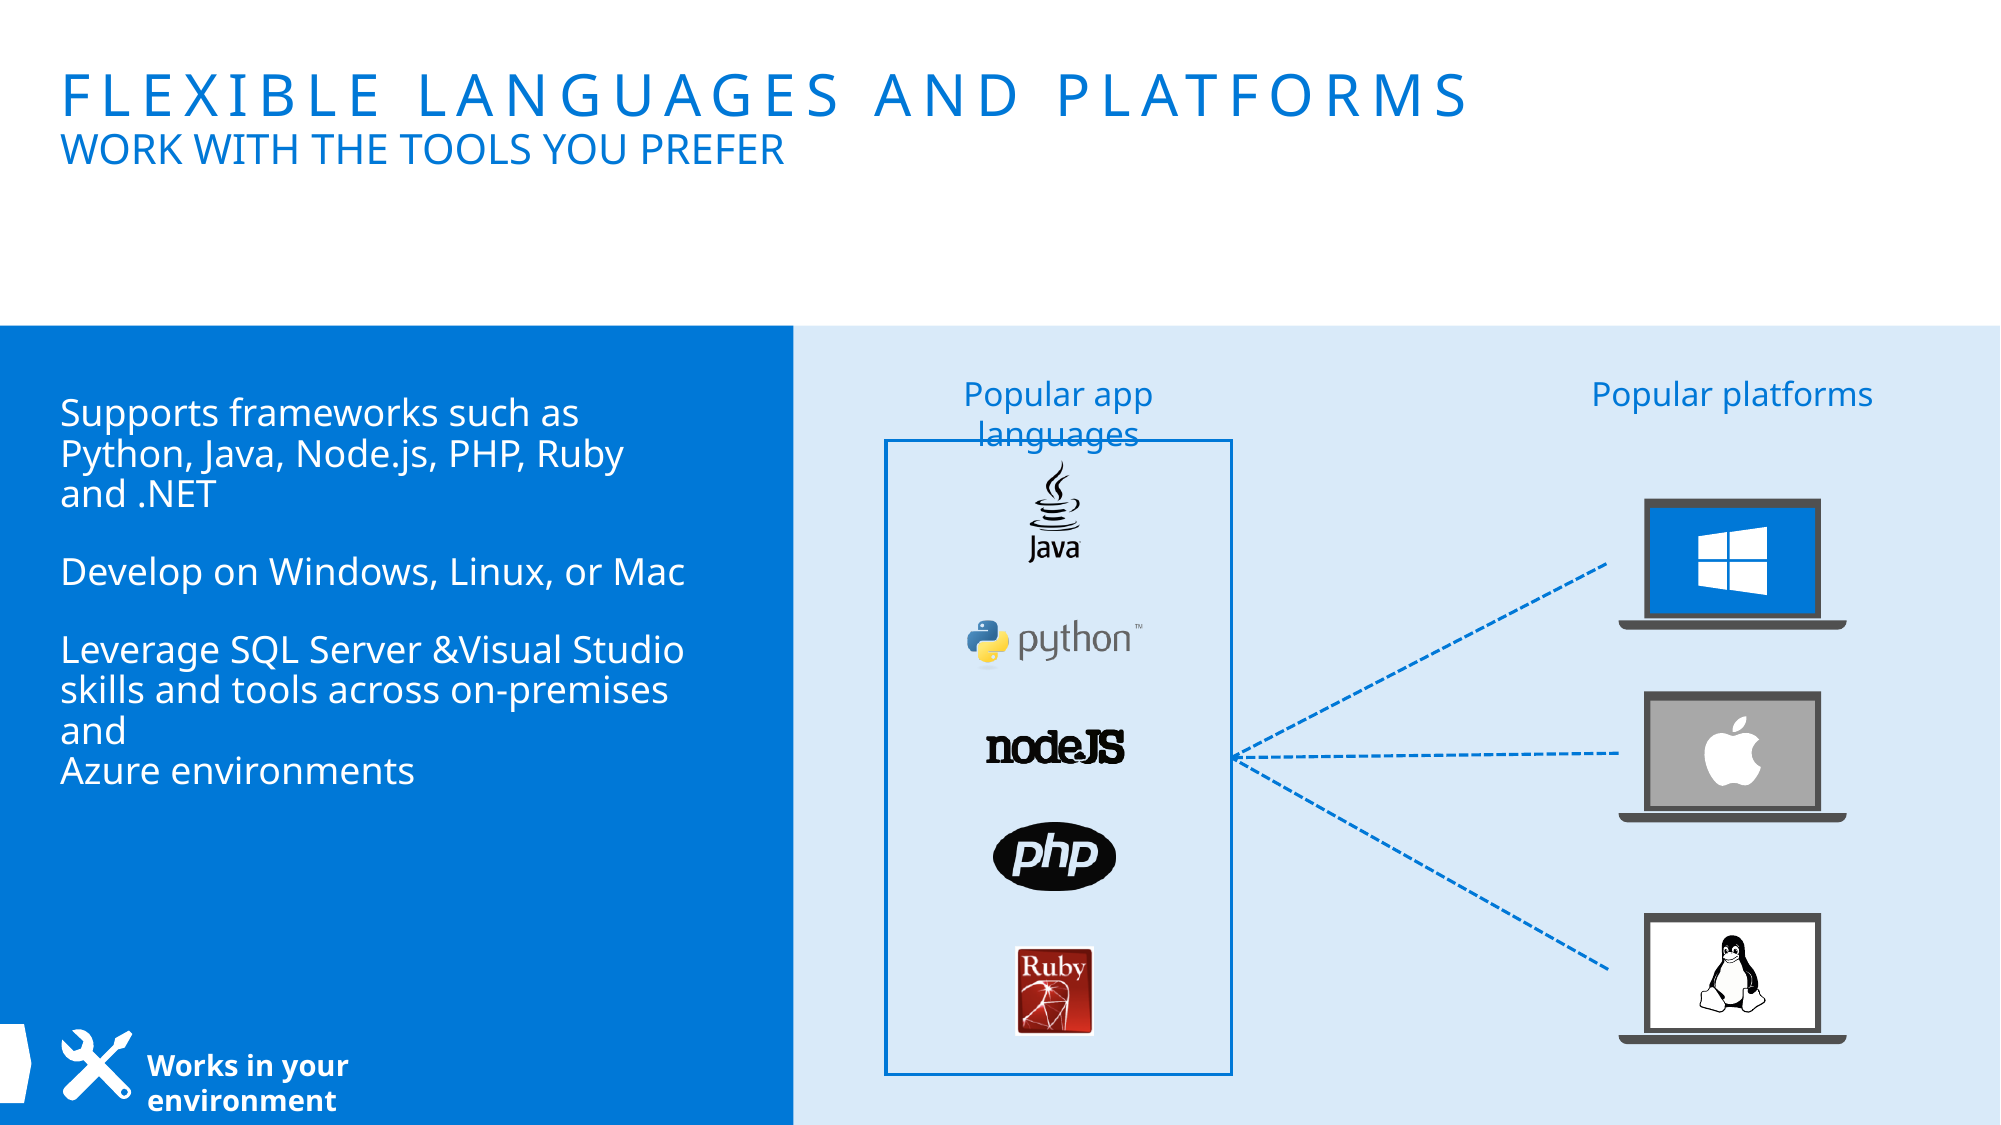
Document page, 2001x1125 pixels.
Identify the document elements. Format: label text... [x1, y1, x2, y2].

picture [992, 822, 1116, 891]
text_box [1618, 691, 1847, 823]
title Flexible languages and platforms Work with the tools you prefer [45, 58, 1955, 275]
text_box [0, 1023, 33, 1105]
text_box Popular platforms [1540, 365, 1925, 421]
picture [983, 726, 1126, 766]
text_box Popular app languages [868, 365, 1250, 461]
picture [965, 618, 1144, 671]
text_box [1231, 753, 1619, 758]
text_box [1618, 913, 1847, 1045]
list Supports frameworks such as Python, Java, Node.js, PHP, Ruby and .NET Develop on Windows, Linux, or Mac Leverage SQL Server &Visual Studio skills and tools across on-premises and Azure environments [45, 386, 731, 951]
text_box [1618, 498, 1847, 630]
picture [1028, 460, 1081, 563]
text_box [1231, 563, 1607, 753]
text_box Works in your environment [124, 1031, 528, 1115]
picture [1015, 946, 1094, 1036]
text_box [885, 461, 1232, 1075]
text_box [1231, 757, 1609, 970]
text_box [60, 1028, 133, 1101]
